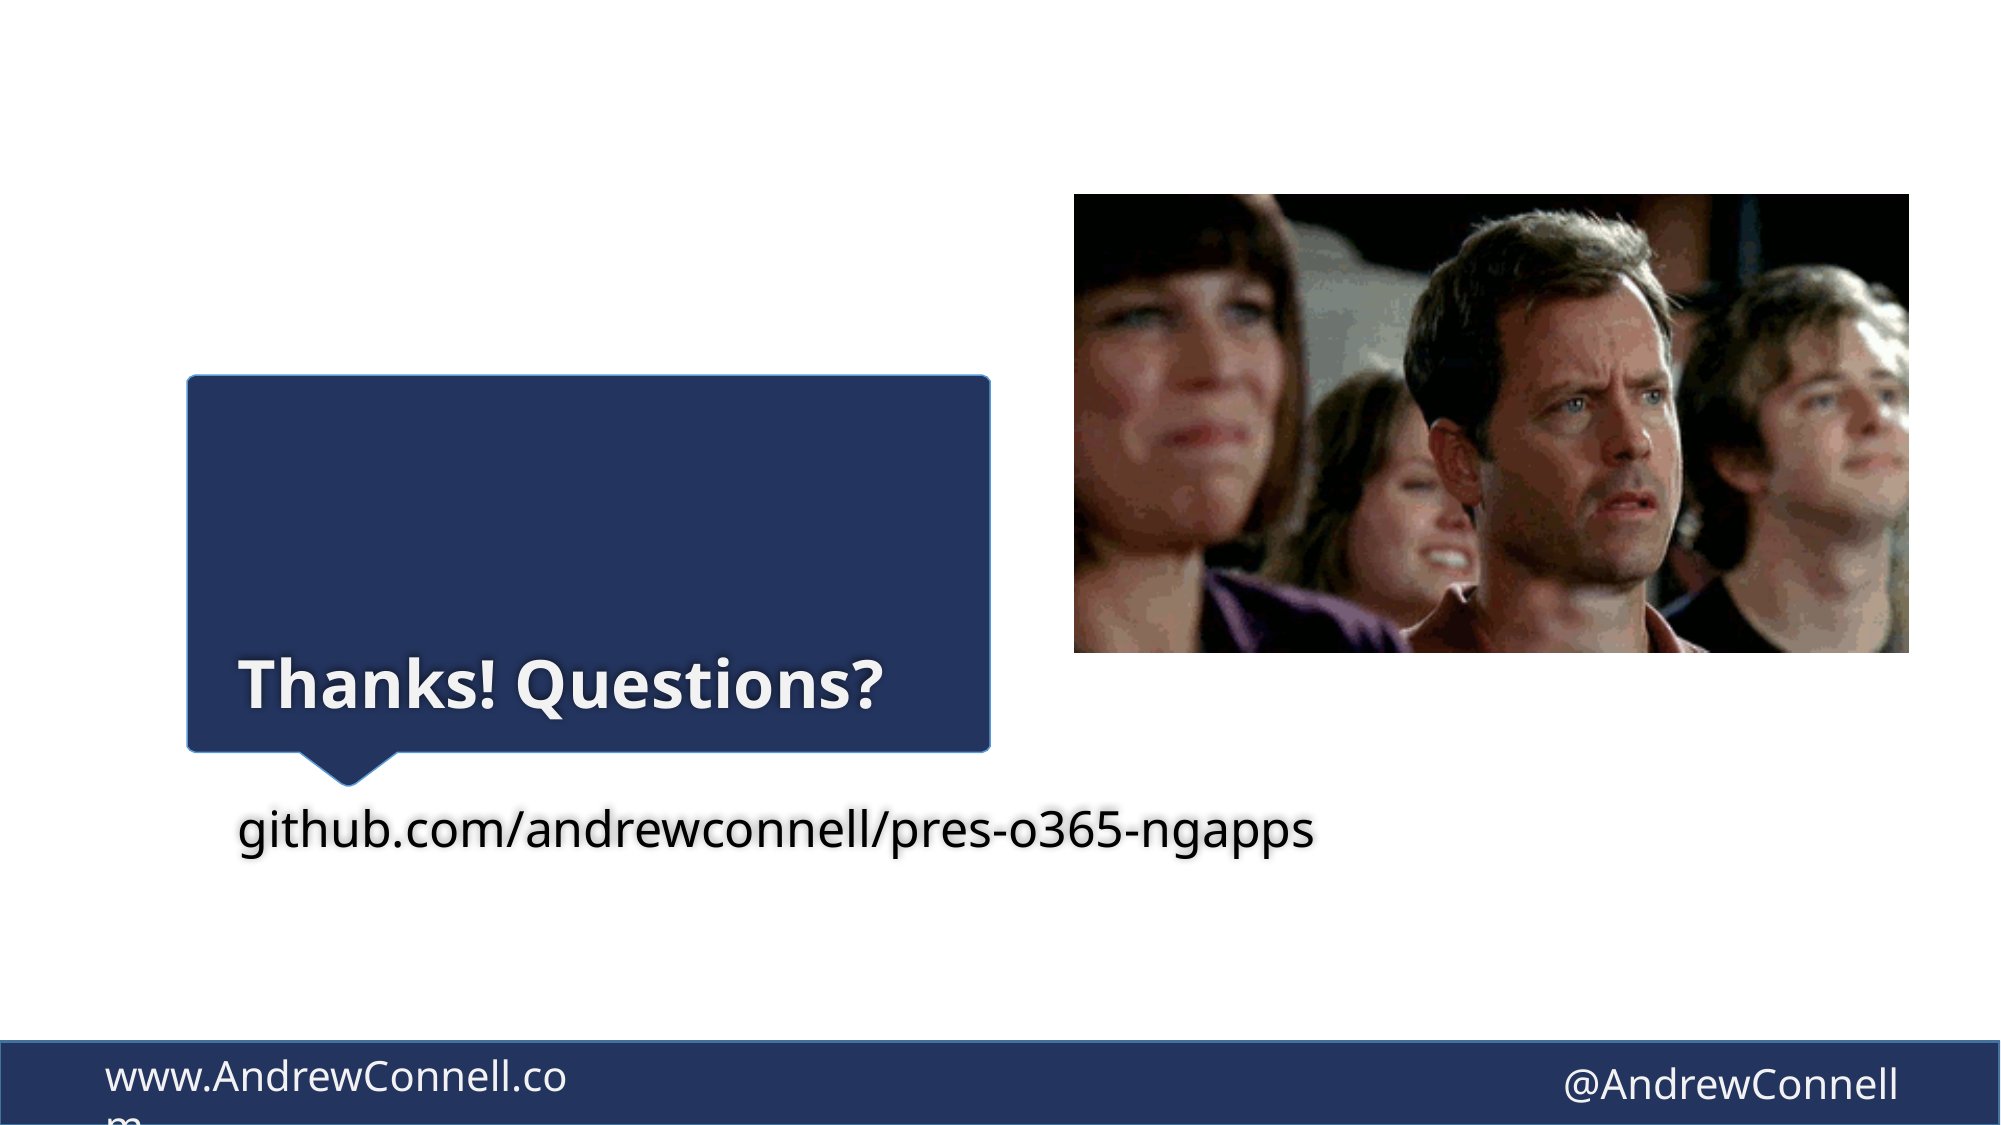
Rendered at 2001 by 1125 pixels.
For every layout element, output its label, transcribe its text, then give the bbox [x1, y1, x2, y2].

title Thanks! Questions? [222, 399, 942, 729]
picture [1074, 194, 1909, 653]
list github.com/andrewconnell/pres-o365-ngapps [222, 789, 1358, 889]
